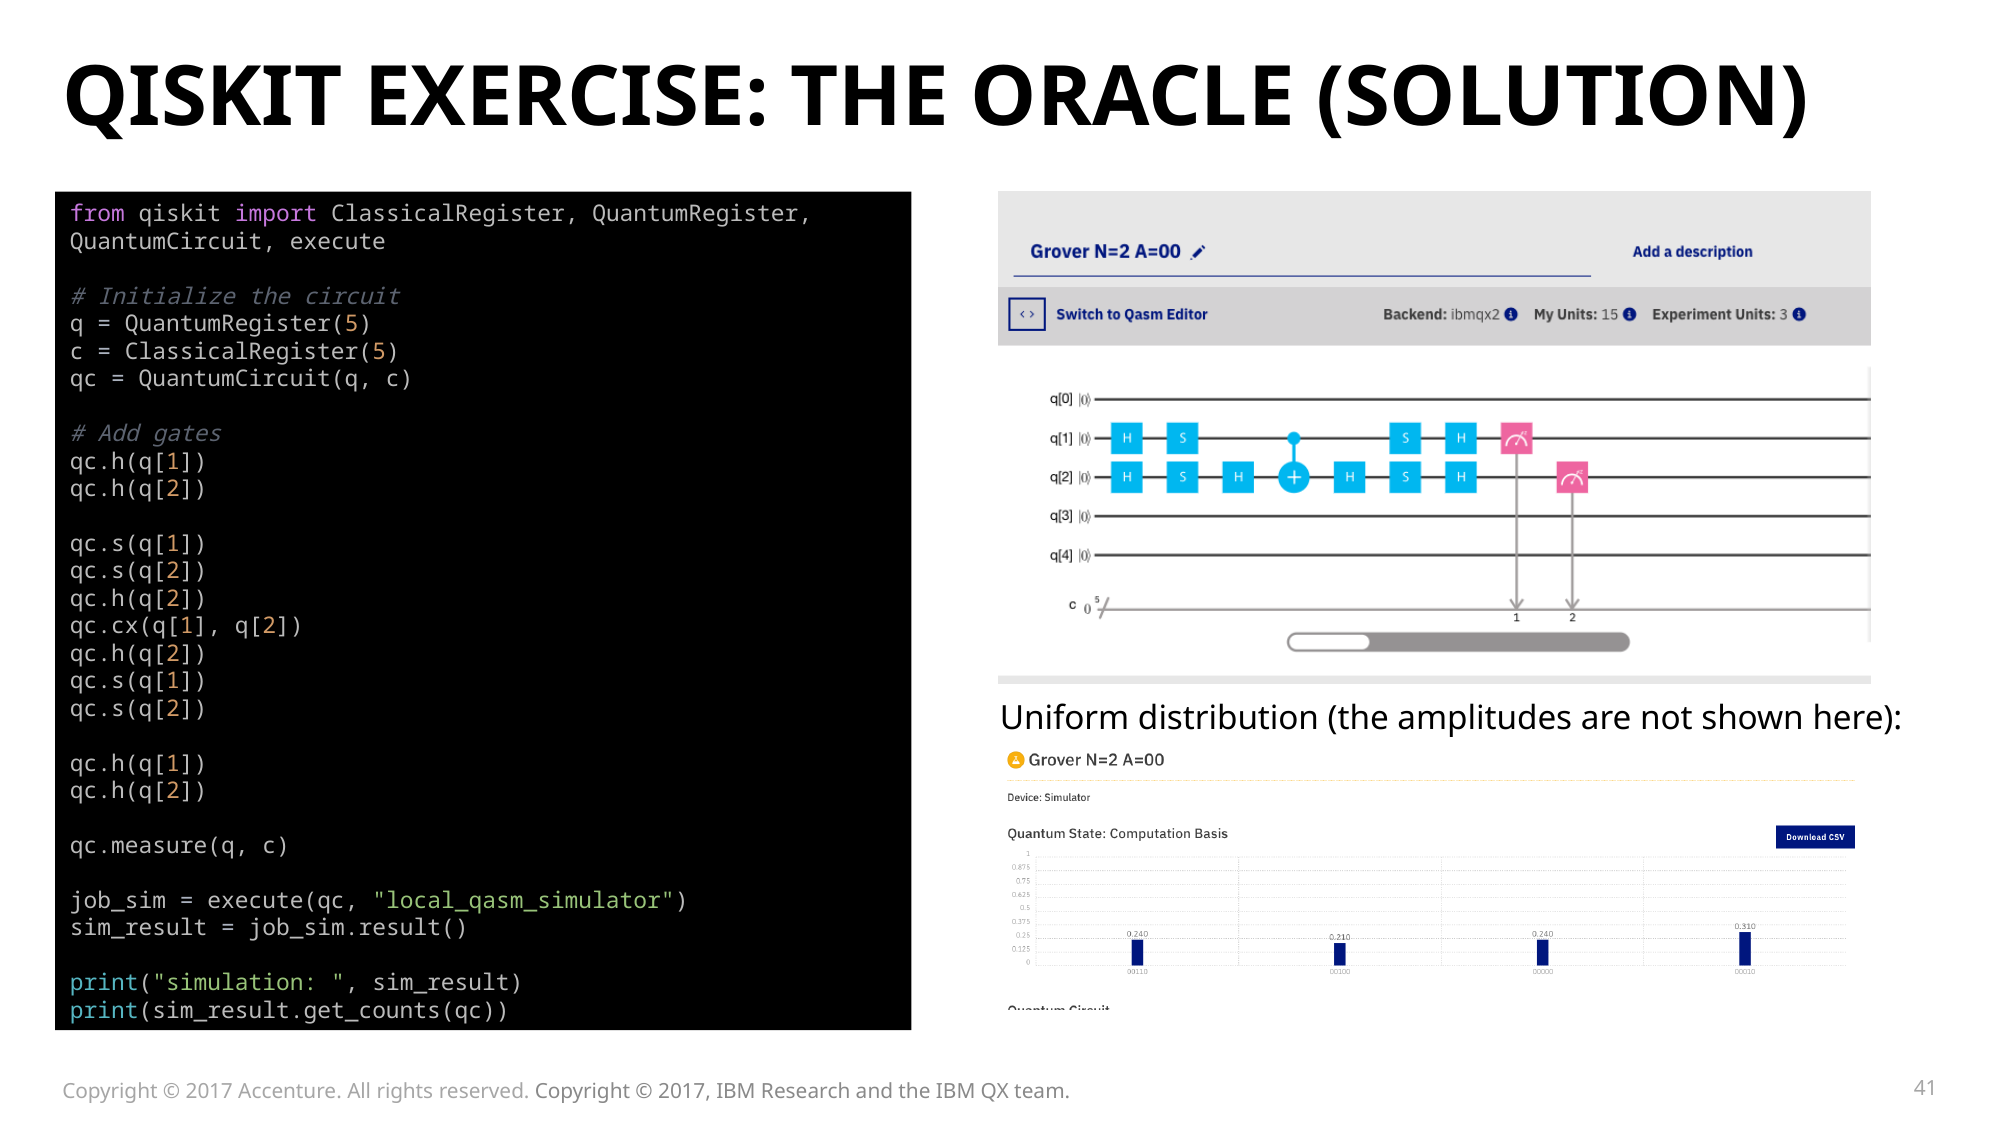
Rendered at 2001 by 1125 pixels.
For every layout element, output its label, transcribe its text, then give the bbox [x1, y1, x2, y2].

slide_number 41 [1887, 1069, 1938, 1104]
footer Copyright © 2017 Accenture. All rights reserved. Copyright © 2017, IBM Research and the IBM QX team. [62, 1069, 1137, 1104]
title QISKIT Exercise: The Oracle (SOLUTION) [62, 62, 1938, 251]
picture [998, 742, 1869, 1010]
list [998, 191, 1872, 684]
text_box from qiskit import ClassicalRegister, QuantumRegister, QuantumCircuit, execute # Initialize the circuit q = QuantumRegister(5) c = ClassicalRegister(5) qc = QuantumCircuit(q, c) # Add gates qc.h(q[1]) qc.h(q[2]) qc.s(q[1]) qc.s(q[2]) qc.h(q[2]) qc.cx(q[1], q[2]) qc.h(q[2]) qc.s(q[1]) qc.s(q[2]) qc.h(q[1]) qc.h(q[2]) qc.measure(q, c) job_sim = execute(qc, "local_qasm_simulator") sim_result = job_sim.result() print("simulation: ", sim_result) print(sim_result.get_counts(qc)) [55, 191, 912, 1031]
text_box Uniform distribution (the amplitudes are not shown here): [1000, 696, 1926, 744]
